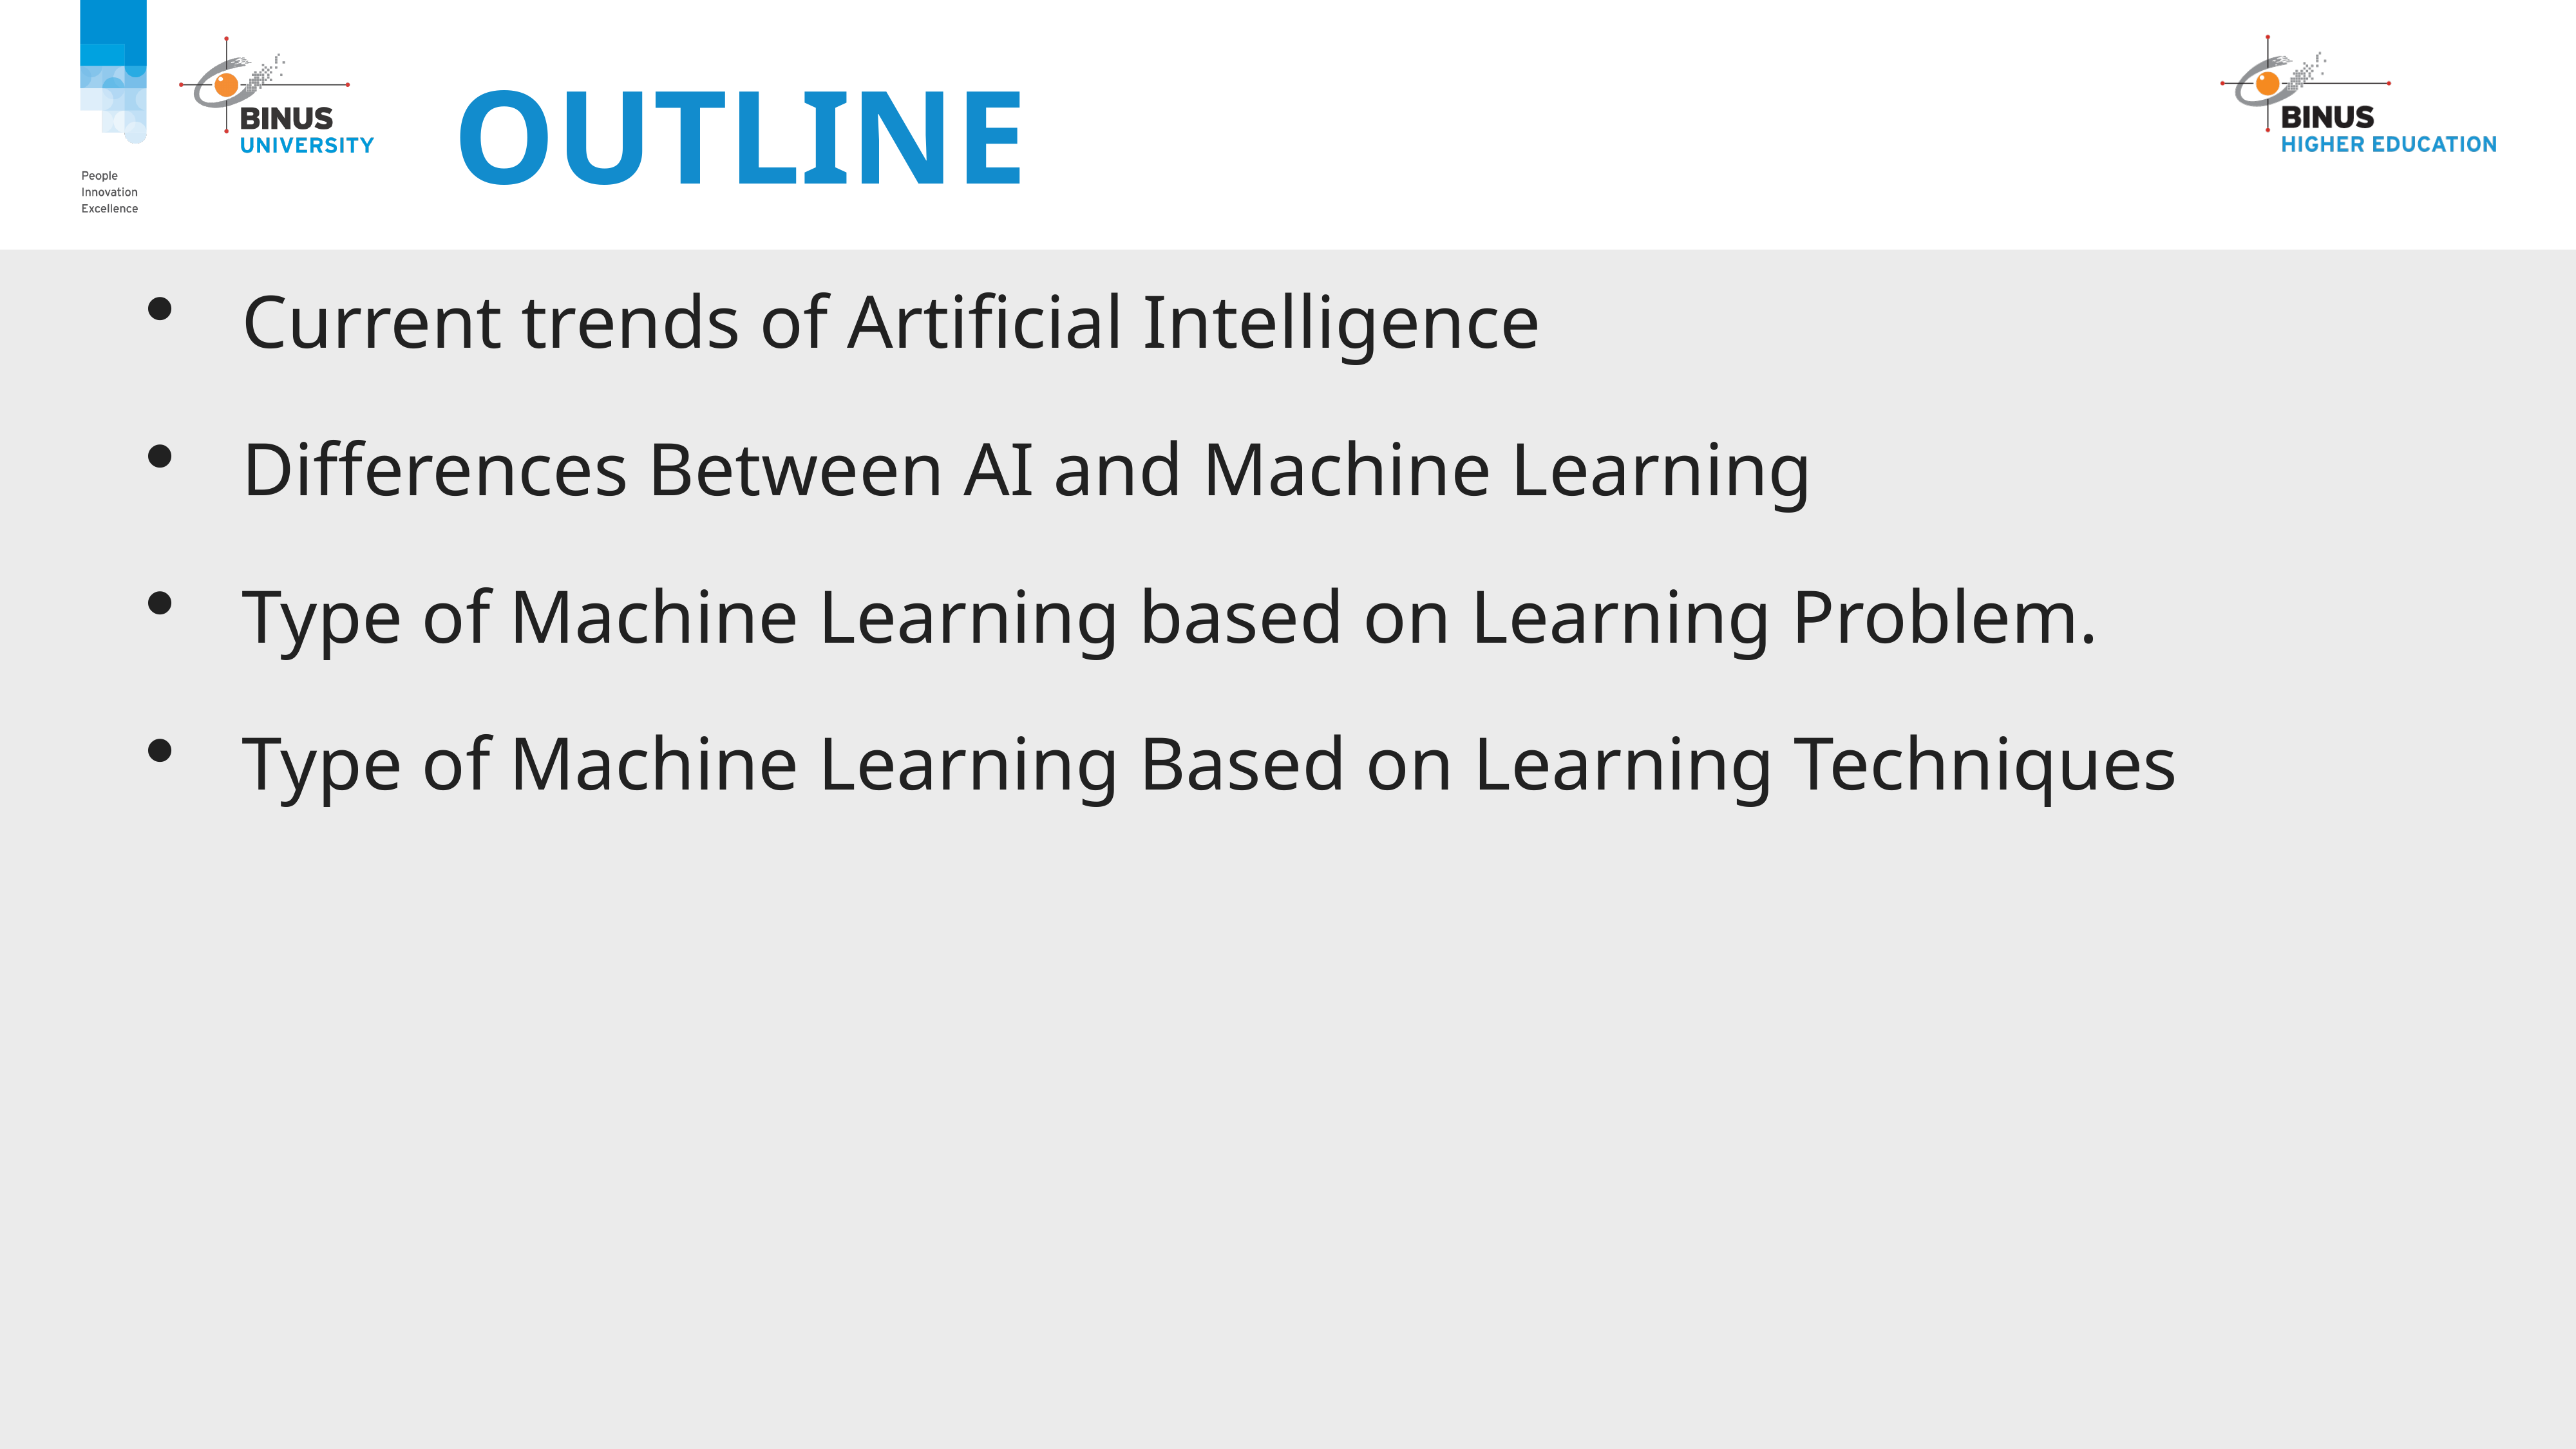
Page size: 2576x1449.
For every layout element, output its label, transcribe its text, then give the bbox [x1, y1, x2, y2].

picture [80, 66, 147, 144]
list Current trends of Artificial Intelligence Differences Between AI and Machine Learning Type of Machine Learning based on Learning Problem. Type of Machine Learning Based on Learning Techniques [48, 270, 2520, 1449]
title Outline [448, 79, 2003, 134]
picture [81, 146, 146, 213]
picture [2199, 0, 2496, 156]
picture [174, 25, 374, 161]
